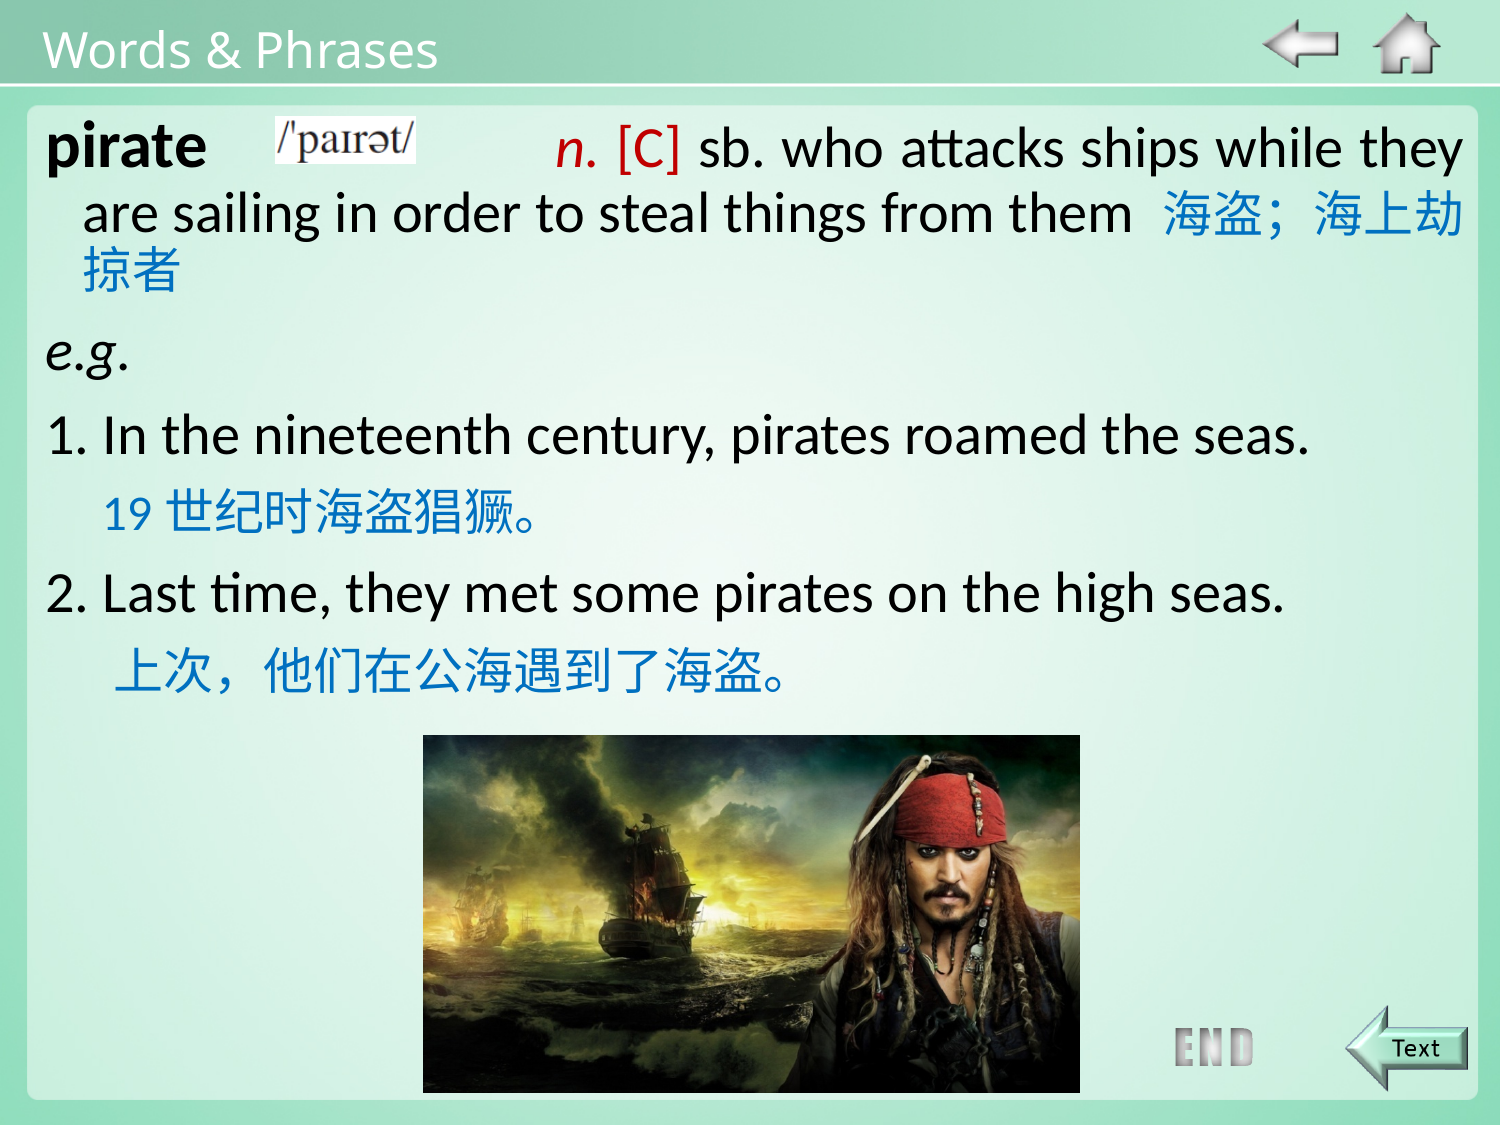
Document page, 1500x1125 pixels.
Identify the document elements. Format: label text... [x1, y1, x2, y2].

list pirate n. [C] sb. who attacks ships while they are sailing in order to steal things from them 海盗；海上劫掠者 e.g. 1. In the nineteenth century, pirates roamed the seas. 19世纪时海盗猖獗。 2. Last time, they met some pirates on the high seas. 上次，他们在公海遇到了海盗。 [29, 102, 1480, 1099]
picture [0, 0, 1500, 1125]
text_box Words & Phrases [27, 11, 582, 87]
